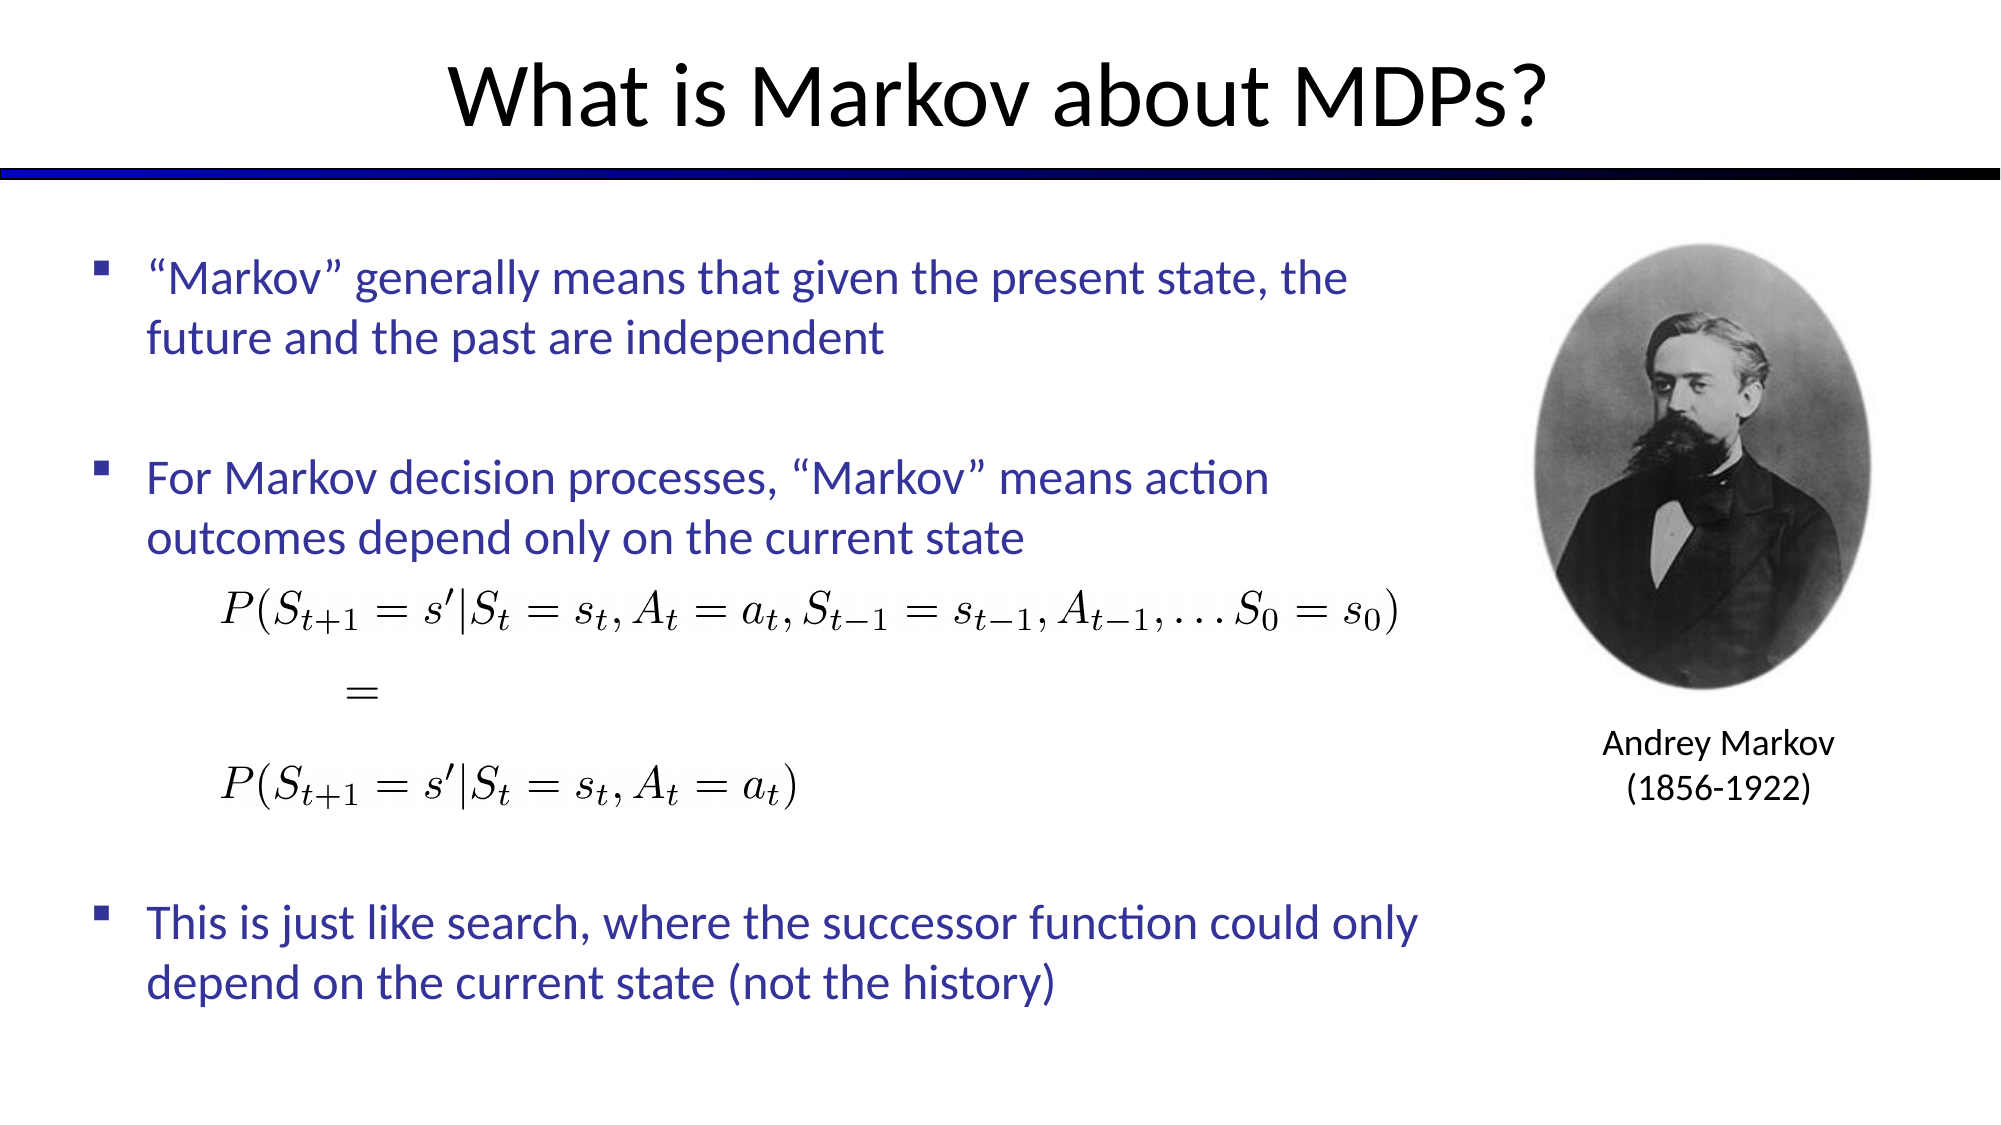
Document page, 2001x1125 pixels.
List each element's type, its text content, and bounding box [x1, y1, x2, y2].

text_box Andrey Markov (1856-1922) [1550, 710, 1888, 861]
picture [1524, 237, 1877, 696]
picture [220, 587, 1401, 638]
title What is Markov about MDPs? [0, 0, 2000, 184]
picture [345, 687, 378, 702]
list “Markov” generally means that given the present state, the future and the past are independent For Markov decision processes, “Markov” means action outcomes depend only on the current state This is just like search, where the successor function could only depend on the current state (not the history) [74, 237, 1488, 981]
picture [220, 762, 795, 813]
